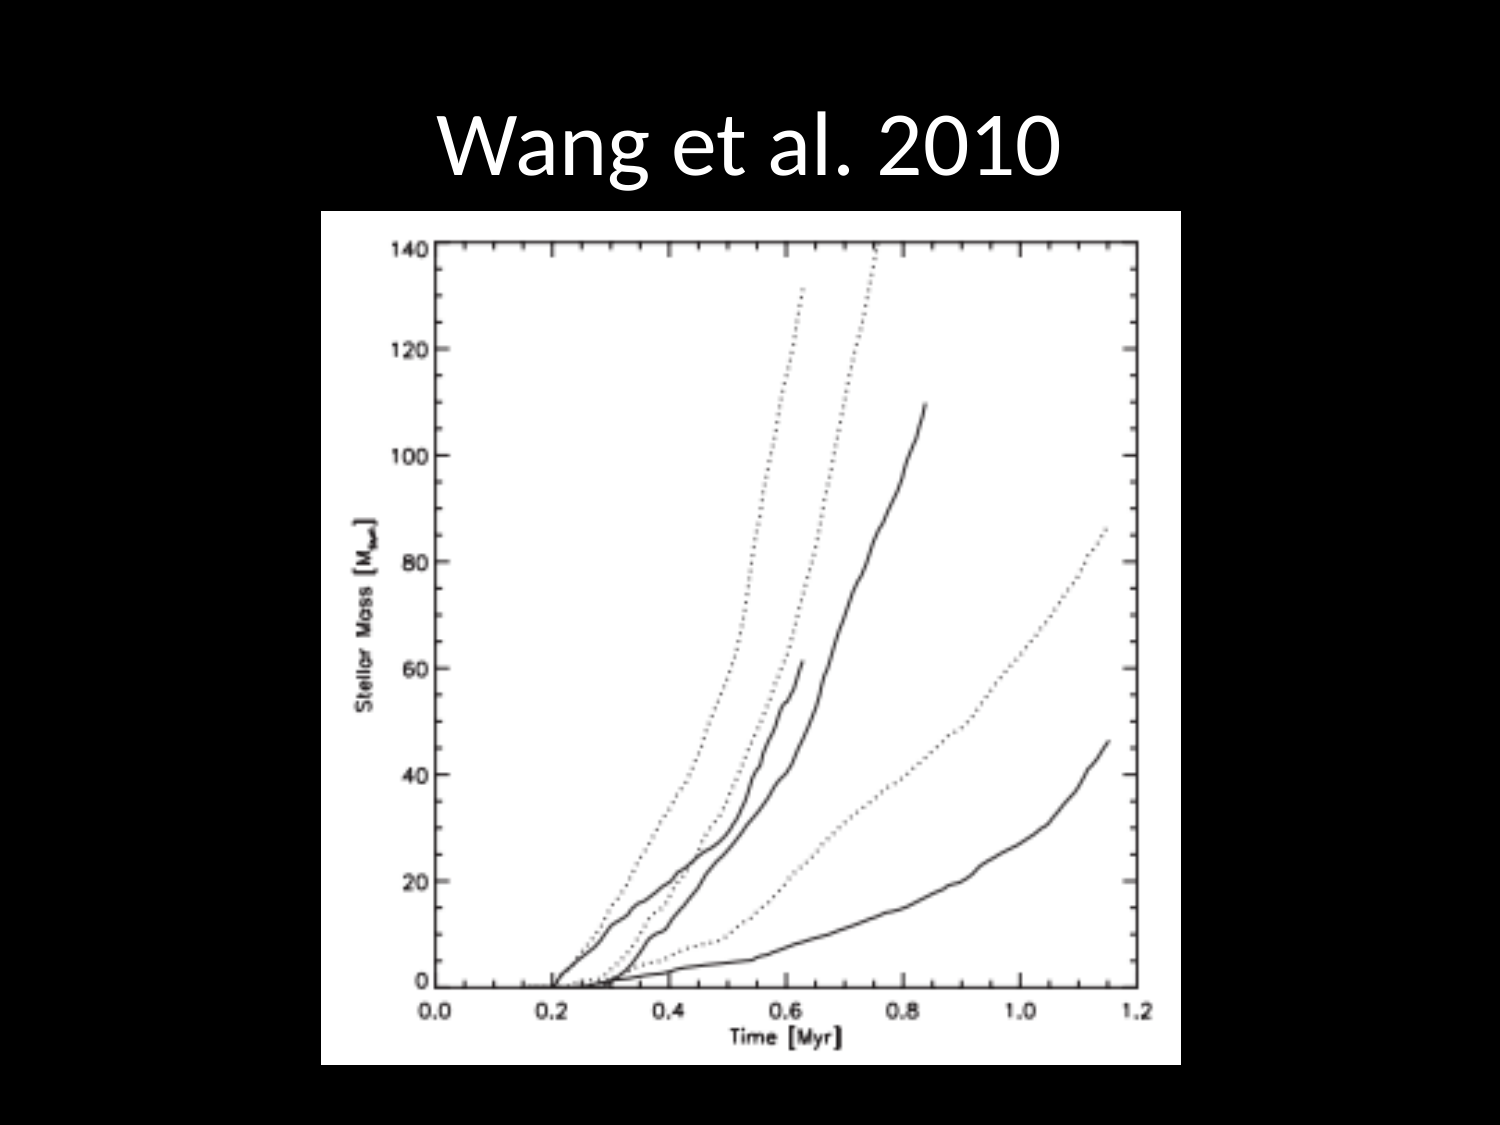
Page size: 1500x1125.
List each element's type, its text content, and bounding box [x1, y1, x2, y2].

picture [321, 211, 1181, 1065]
title Wang et al. 2010 [75, 45, 1425, 233]
